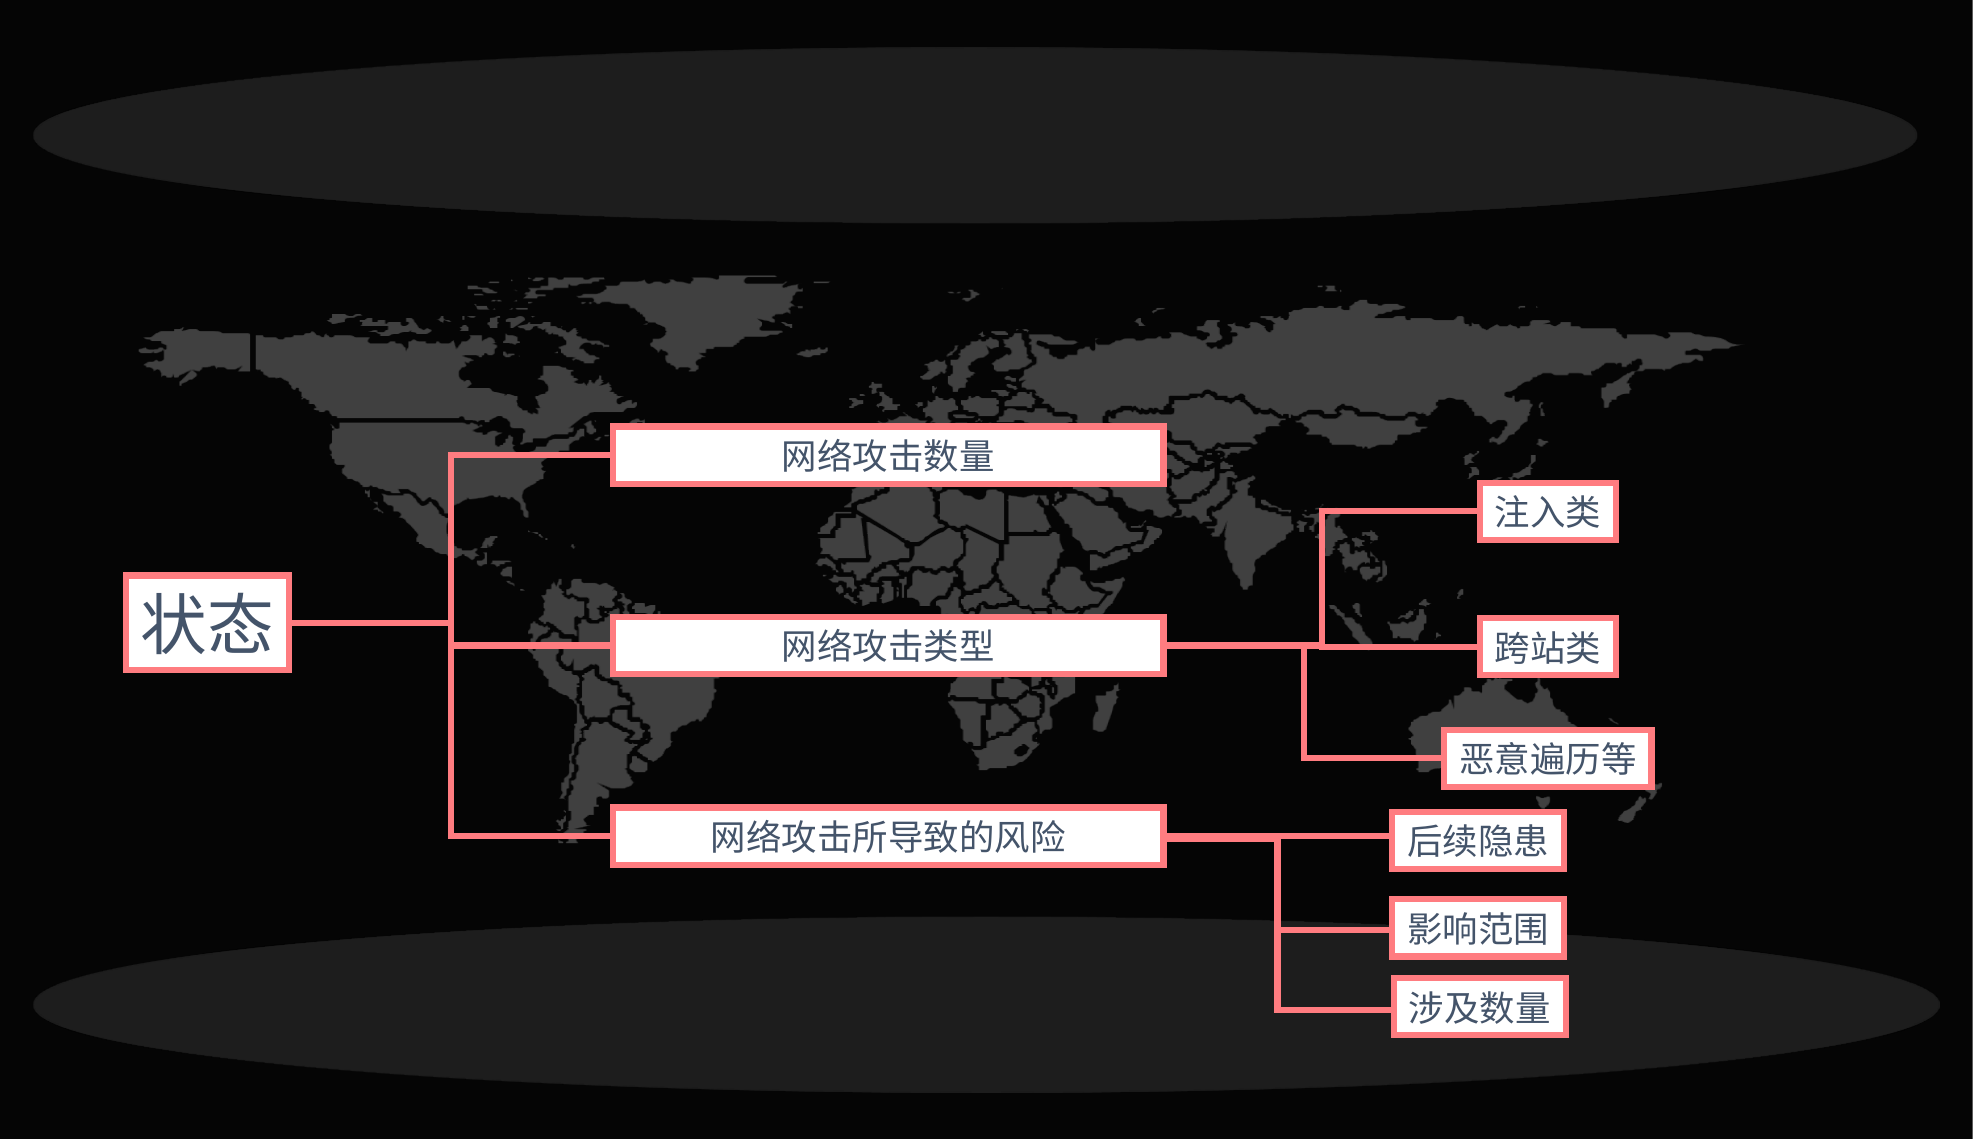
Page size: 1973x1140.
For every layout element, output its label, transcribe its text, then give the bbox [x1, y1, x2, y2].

text_box 涉及数量 [1393, 977, 1567, 1036]
text_box 网络攻击类型 [613, 616, 1163, 675]
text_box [1163, 645, 1444, 759]
text_box 网络攻击数量 [612, 426, 1164, 485]
text_box 影响范围 [1392, 898, 1565, 958]
text_box 网络攻击所导致的风险 [612, 806, 1164, 866]
picture [32, 46, 1940, 1093]
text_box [289, 455, 613, 622]
text_box 跨站类 [1479, 617, 1617, 676]
text_box 注入类 [1479, 482, 1617, 541]
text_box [1163, 839, 1392, 930]
text_box 恶意遍历等 [1443, 729, 1653, 788]
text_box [1163, 511, 1480, 646]
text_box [289, 622, 613, 837]
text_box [1163, 930, 1392, 1010]
text_box 后续隐患 [1391, 811, 1565, 870]
text_box 状态 [125, 575, 289, 671]
